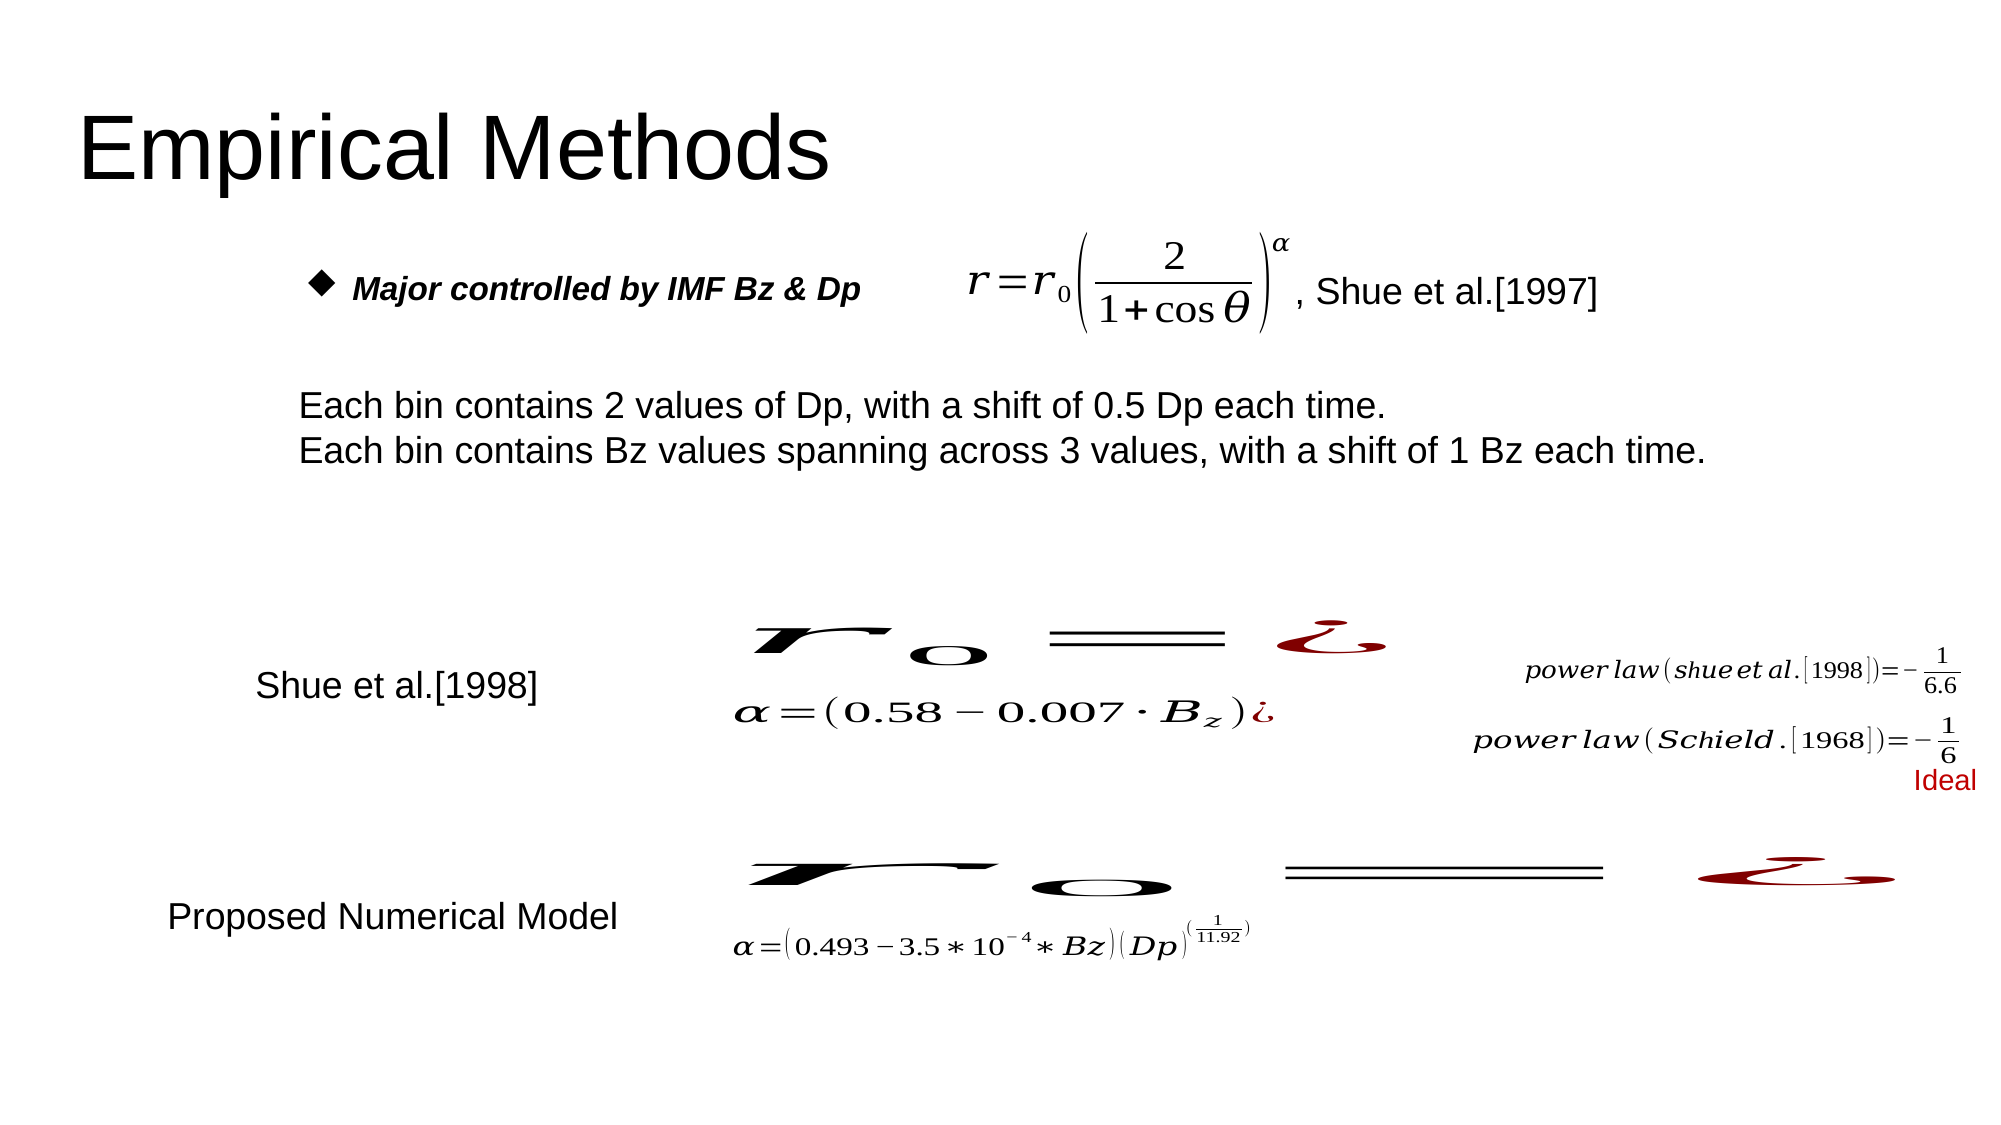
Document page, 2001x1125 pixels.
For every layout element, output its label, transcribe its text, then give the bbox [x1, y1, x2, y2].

text_box Major controlled by IMF Bz & Dp [290, 260, 890, 315]
text_box Proposed Numerical Model [152, 884, 655, 945]
text_box Ideal [1899, 753, 1993, 804]
text_box , Shue et al.[1997] [1279, 259, 1636, 320]
text_box Shue et al.[1998] [240, 654, 564, 714]
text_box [732, 611, 1408, 733]
title Empirical Methods [62, 41, 914, 259]
text_box Each bin contains 2 values of Dp, with a shift of 0.5 Dp each time. Each bin contains Bz values spanning across 3 values, with a shift of 1 Bz each time. [283, 373, 1823, 479]
